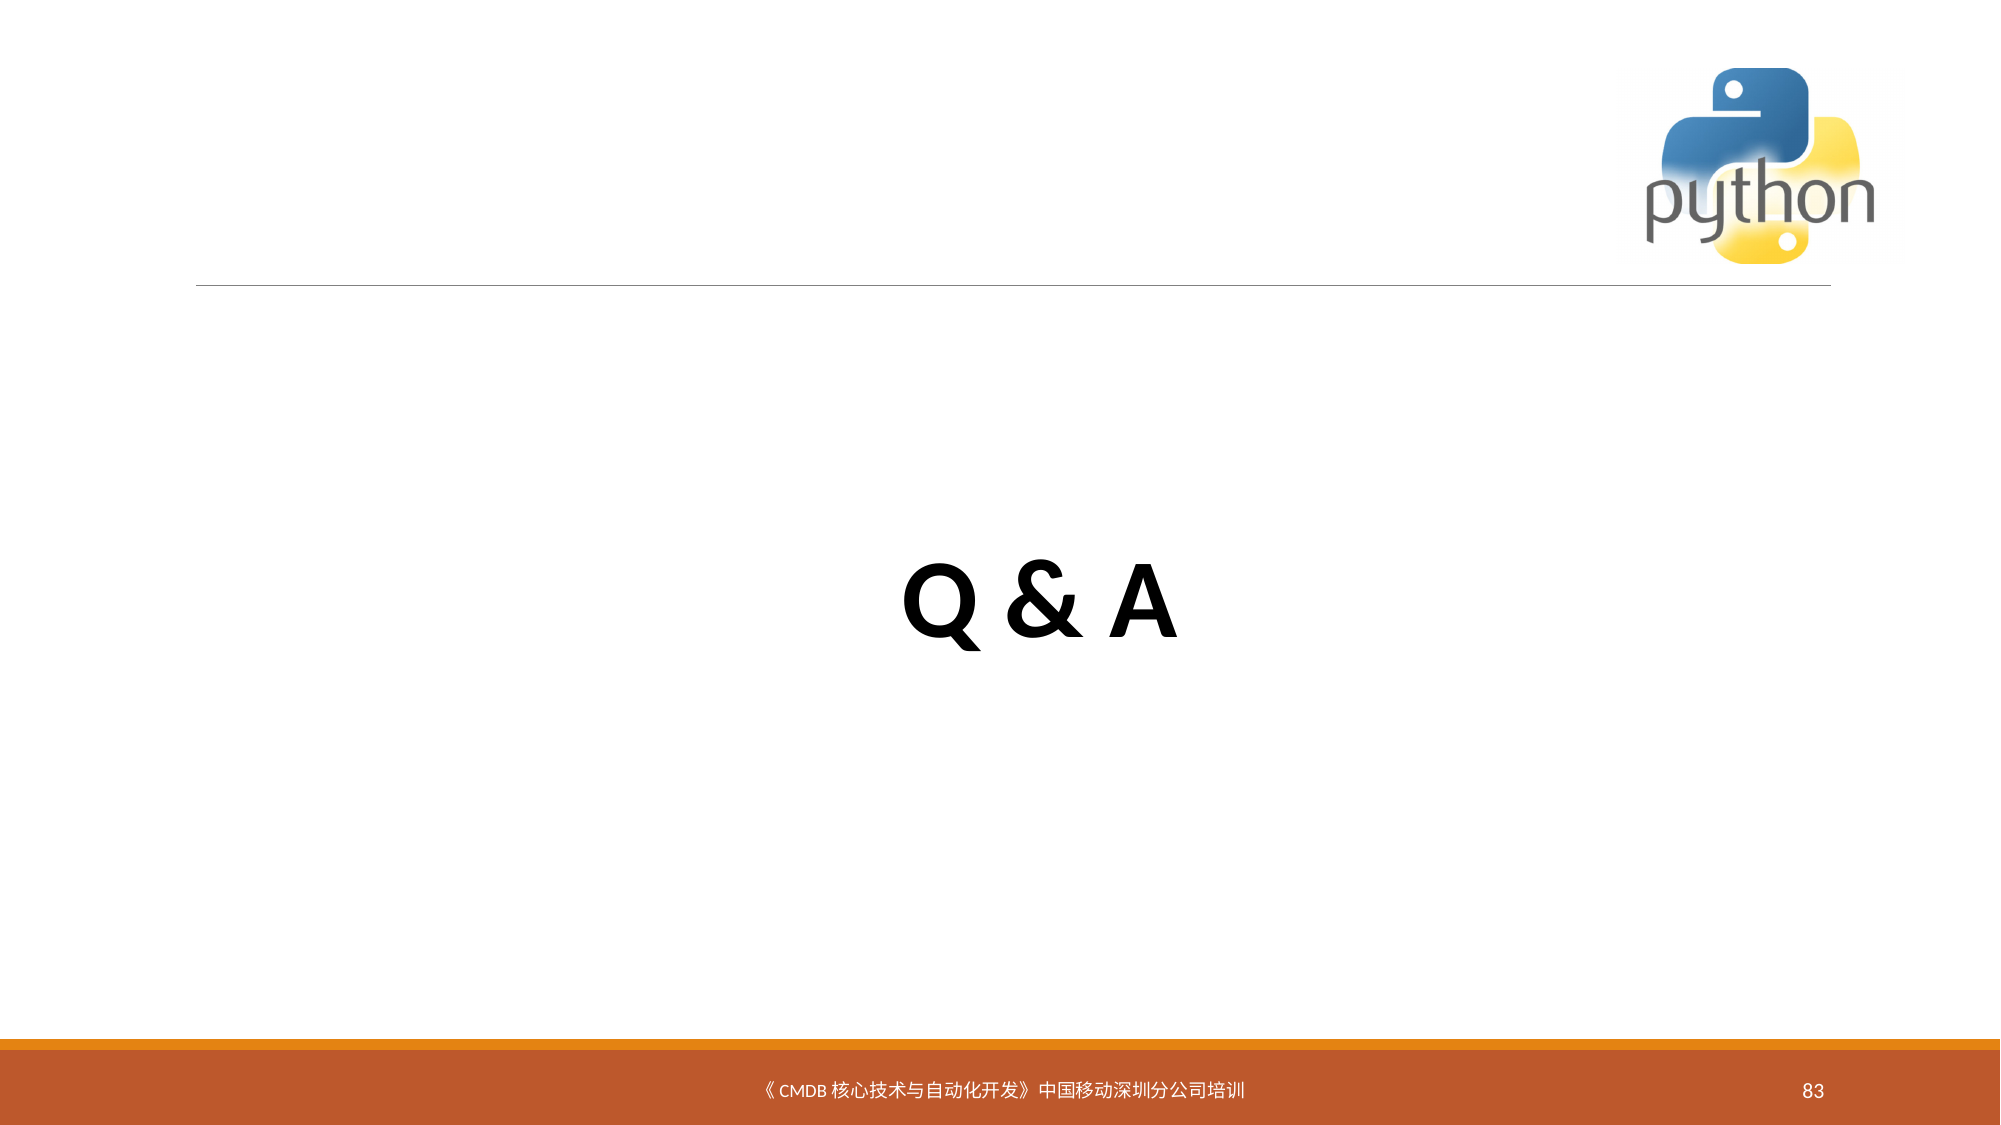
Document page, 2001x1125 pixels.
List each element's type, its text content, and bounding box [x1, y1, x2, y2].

slide_number 83 [1624, 1059, 1840, 1120]
text_box Q & A [887, 517, 1206, 668]
footer 《CMDB核心技术与自动化开发》中国移动深圳分公司培训 [604, 1059, 1396, 1120]
picture [1616, 68, 1906, 264]
